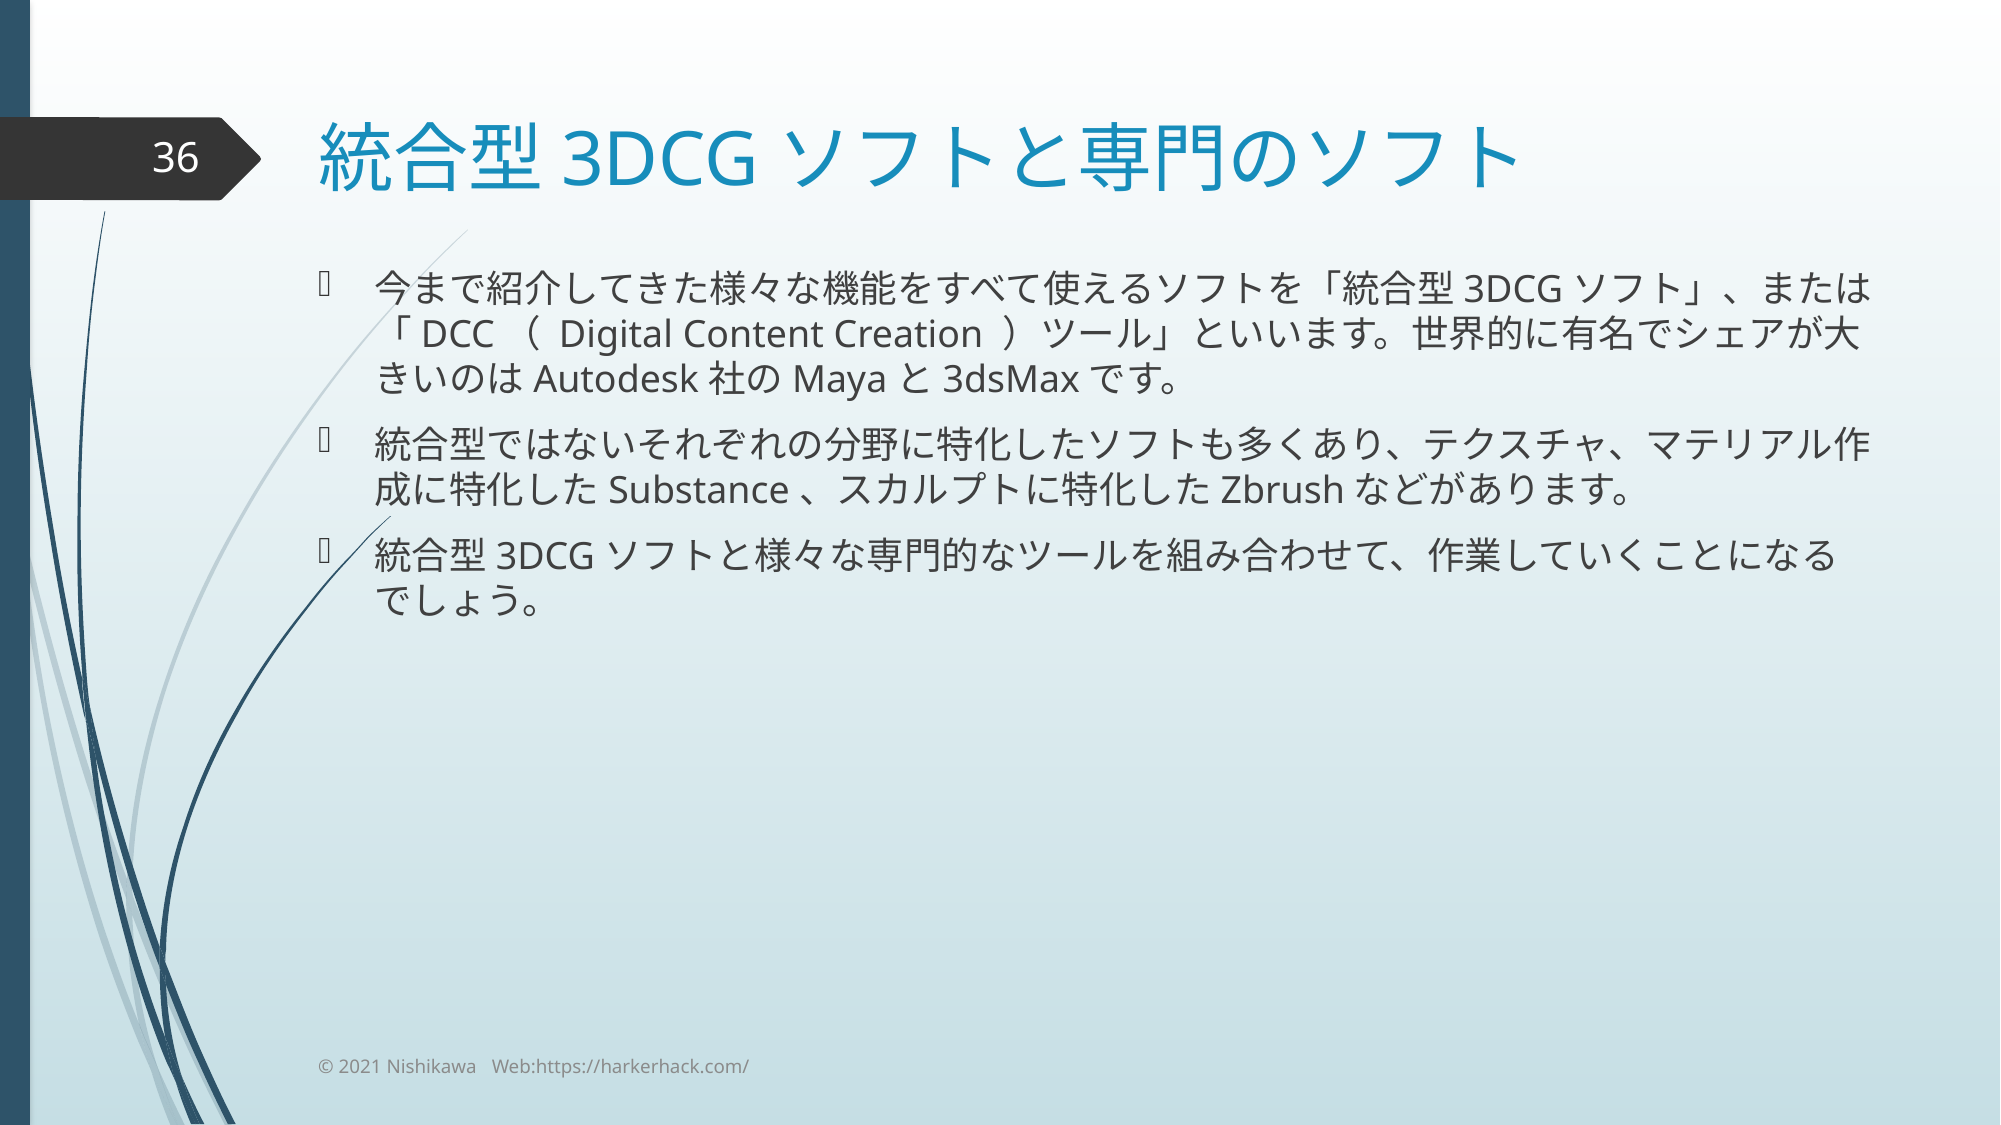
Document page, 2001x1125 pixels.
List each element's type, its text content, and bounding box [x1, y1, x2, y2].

footer © 2021 Nishikawa Web:https://harkerhack.com/ [303, 1036, 1675, 1096]
list 今まで紹介してきた様々な機能をすべて使えるソフトを「統合型3DCGソフト」、または「DCC（ Digital Content Creation ）ツール」といいます。世界的に有名でシェアが大きいのはAutodesk社のMayaと3dsMaxです。 統合型ではないそれぞれの分野に特化したソフトも多くあり、テクスチャ、マテリアル作成に特化したSubstance、スカルプトに特化したZbrushなどがあります。 統合型3DCGソフトと様々な専門的なツールを組み合わせて、作業していくことになるでしょう。 [303, 257, 1888, 970]
title 統合型3DCGソフトと専門のソフト [303, 102, 1888, 212]
slide_number 36 [87, 129, 216, 190]
